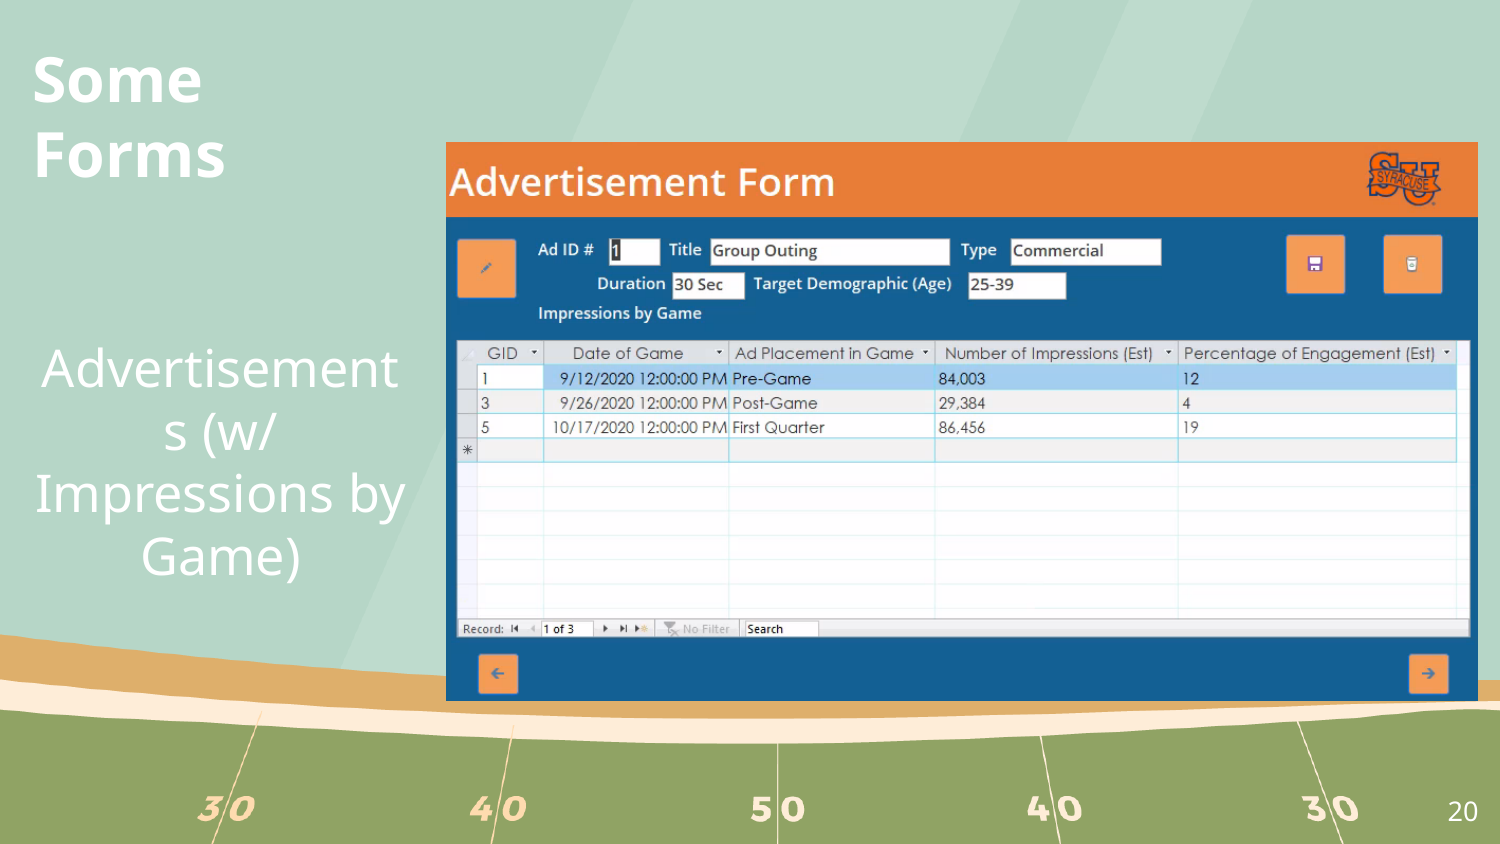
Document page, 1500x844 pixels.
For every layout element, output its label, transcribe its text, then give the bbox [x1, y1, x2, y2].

title Some Forms [17, 24, 388, 119]
slide_number ‹#› [1403, 779, 1494, 844]
text_box Advertisements (w/ Impressions by Game) [17, 320, 425, 524]
picture [0, 0, 1500, 844]
